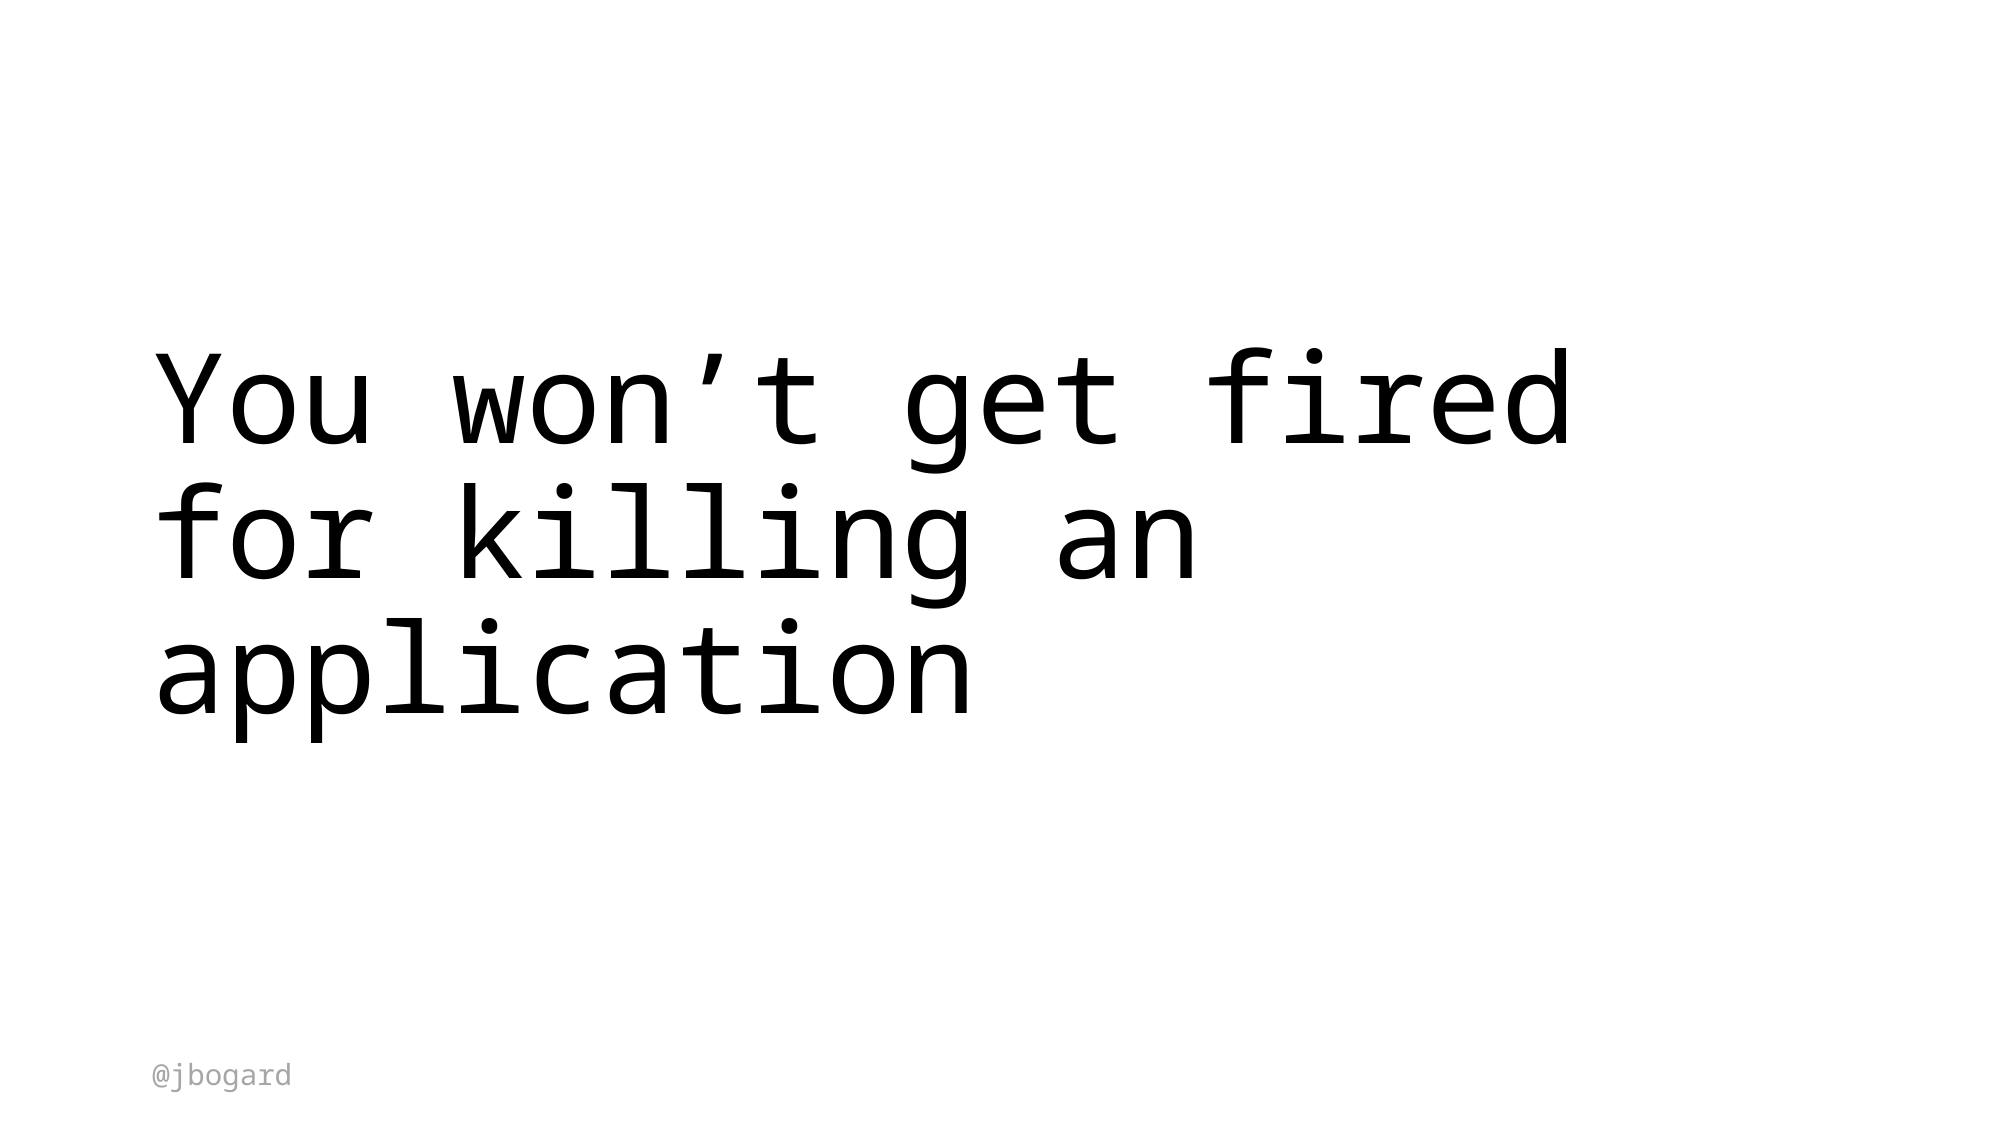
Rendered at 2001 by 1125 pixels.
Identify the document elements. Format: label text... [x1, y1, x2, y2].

title You won’t get fired for killing an application [136, 280, 1862, 749]
